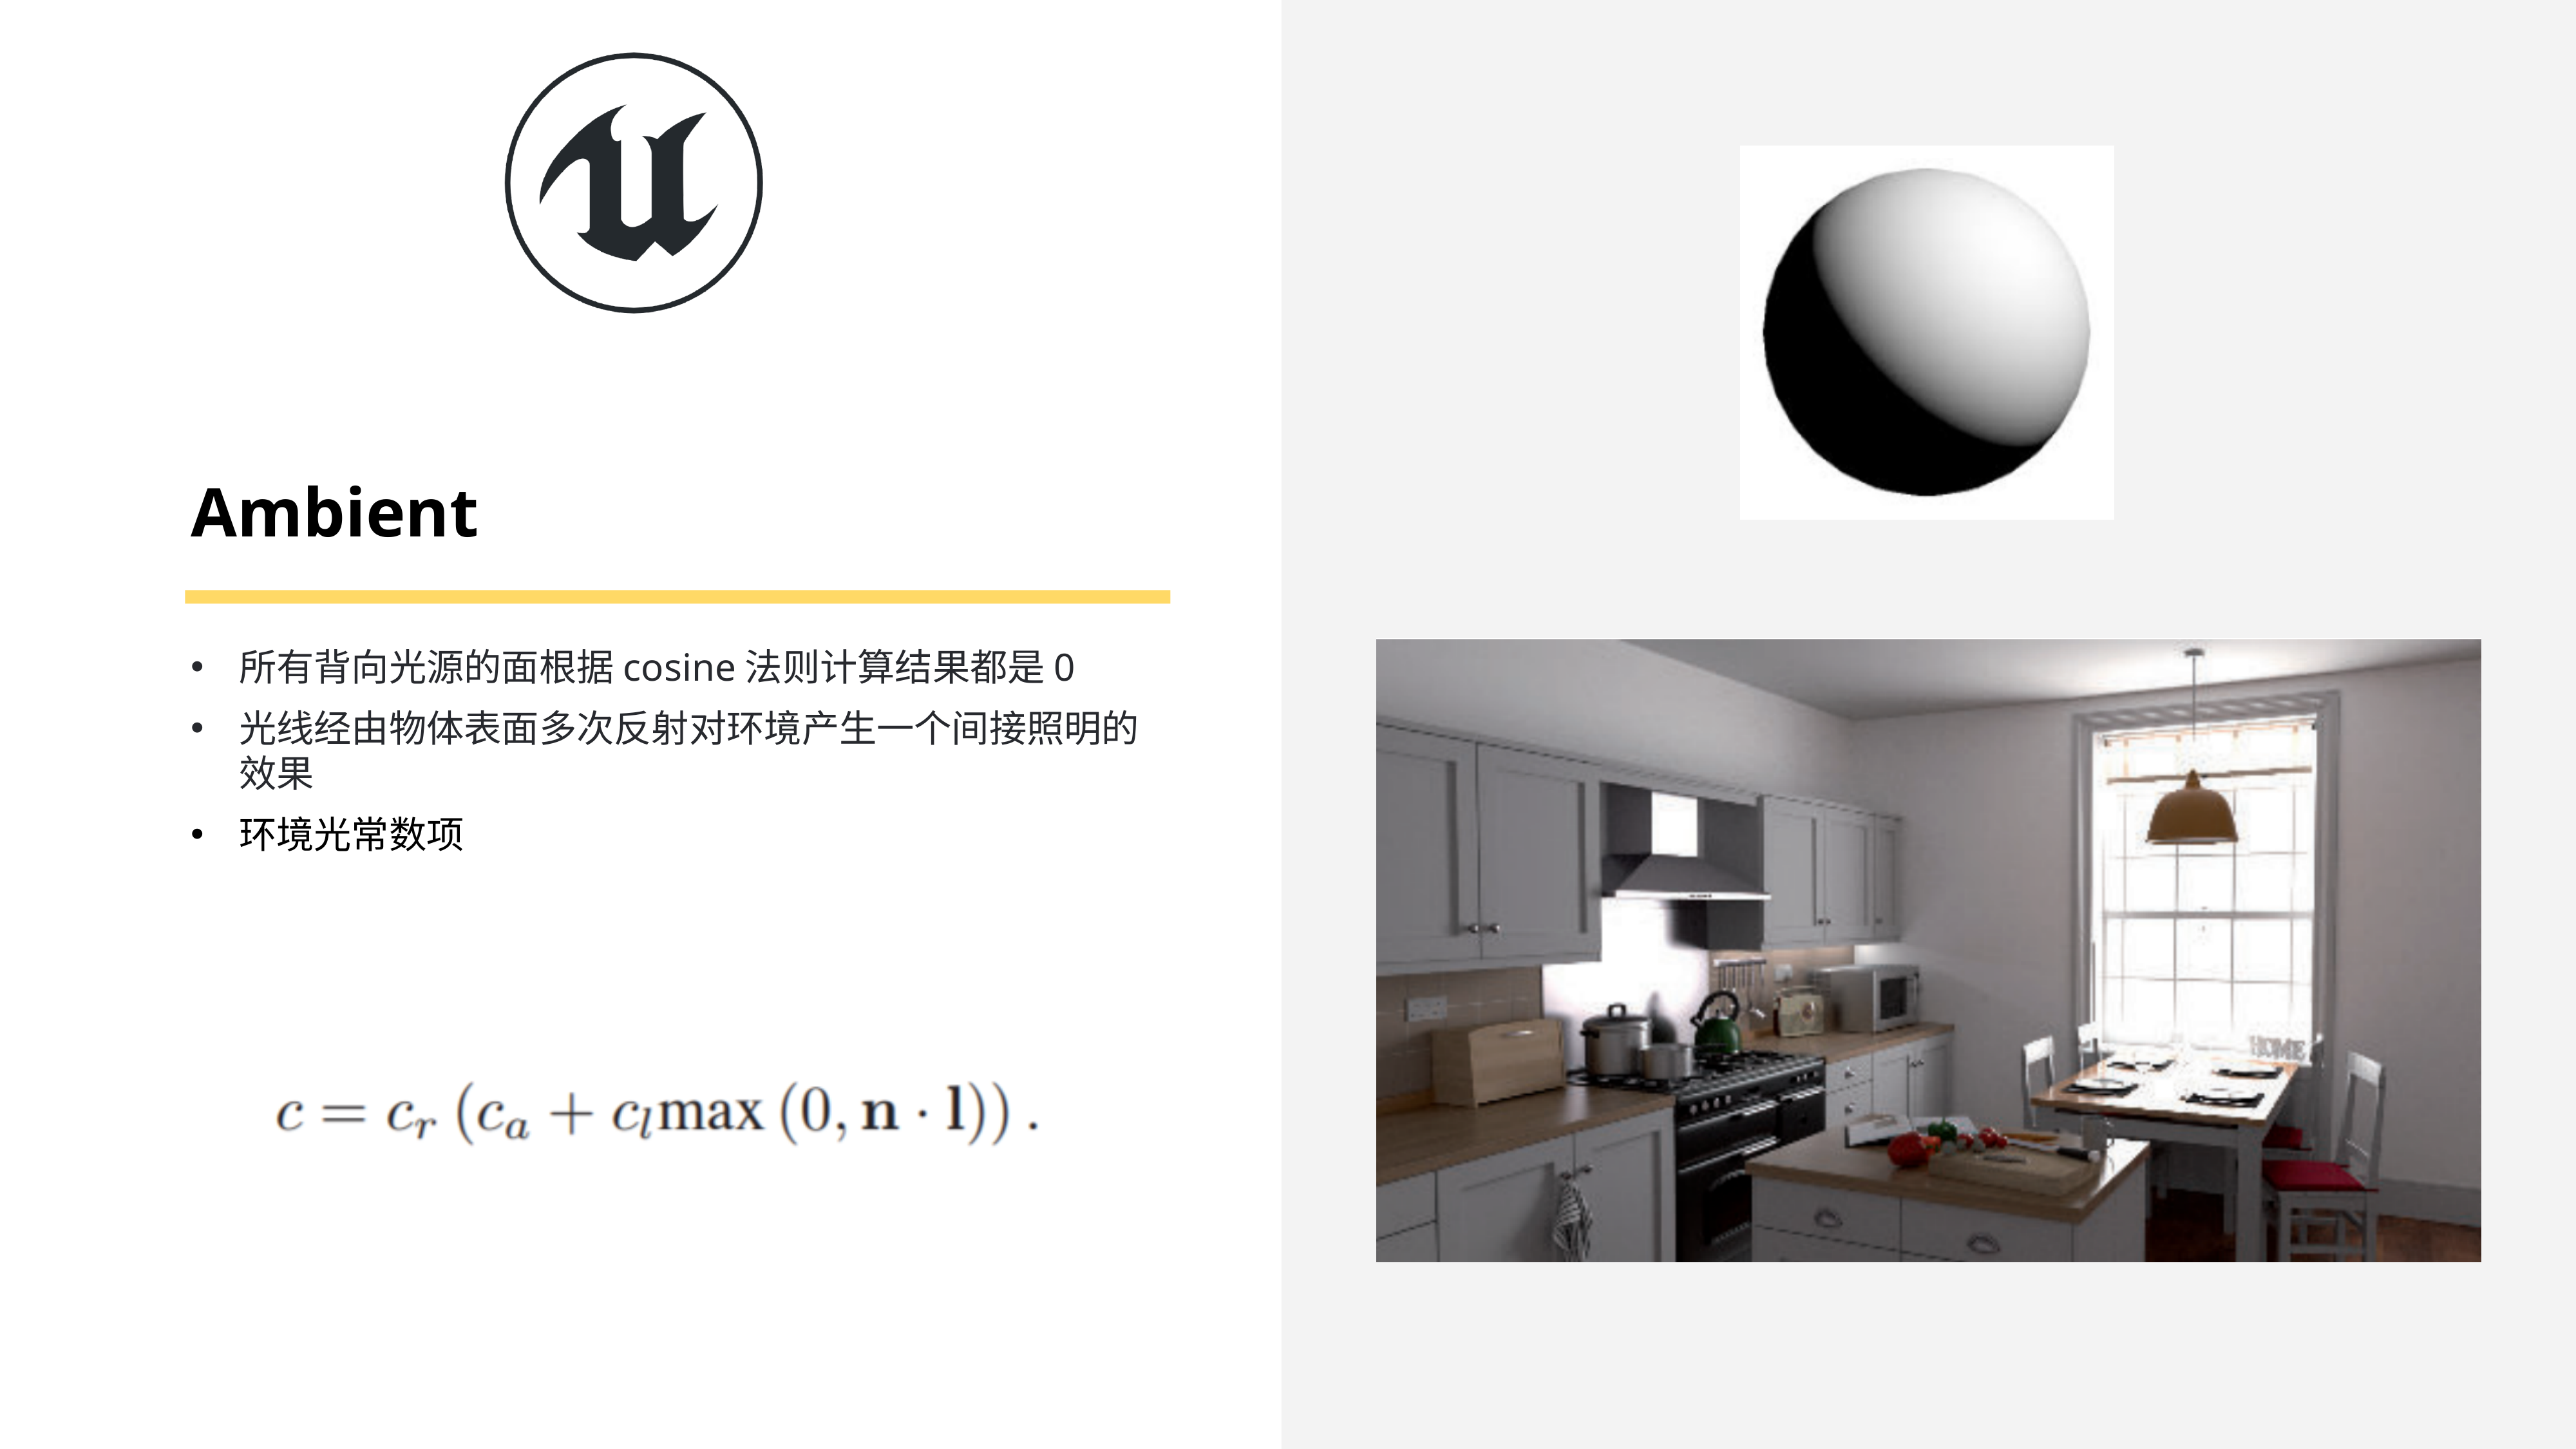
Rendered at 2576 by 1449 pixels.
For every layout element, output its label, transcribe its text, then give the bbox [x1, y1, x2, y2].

text_box [185, 590, 1171, 604]
text_box Ambient [185, 464, 1133, 556]
picture [1376, 638, 2481, 1263]
text_box [1281, 0, 2576, 1449]
picture [1740, 145, 2115, 520]
picture [254, 1066, 1066, 1169]
picture [495, 42, 773, 327]
text_box 所有背向光源的面根据cosine法则计算结果都是0 光线经由物体表面多次反射对环境产生一个间接照明的效果 环境光常数项 [185, 638, 1171, 862]
